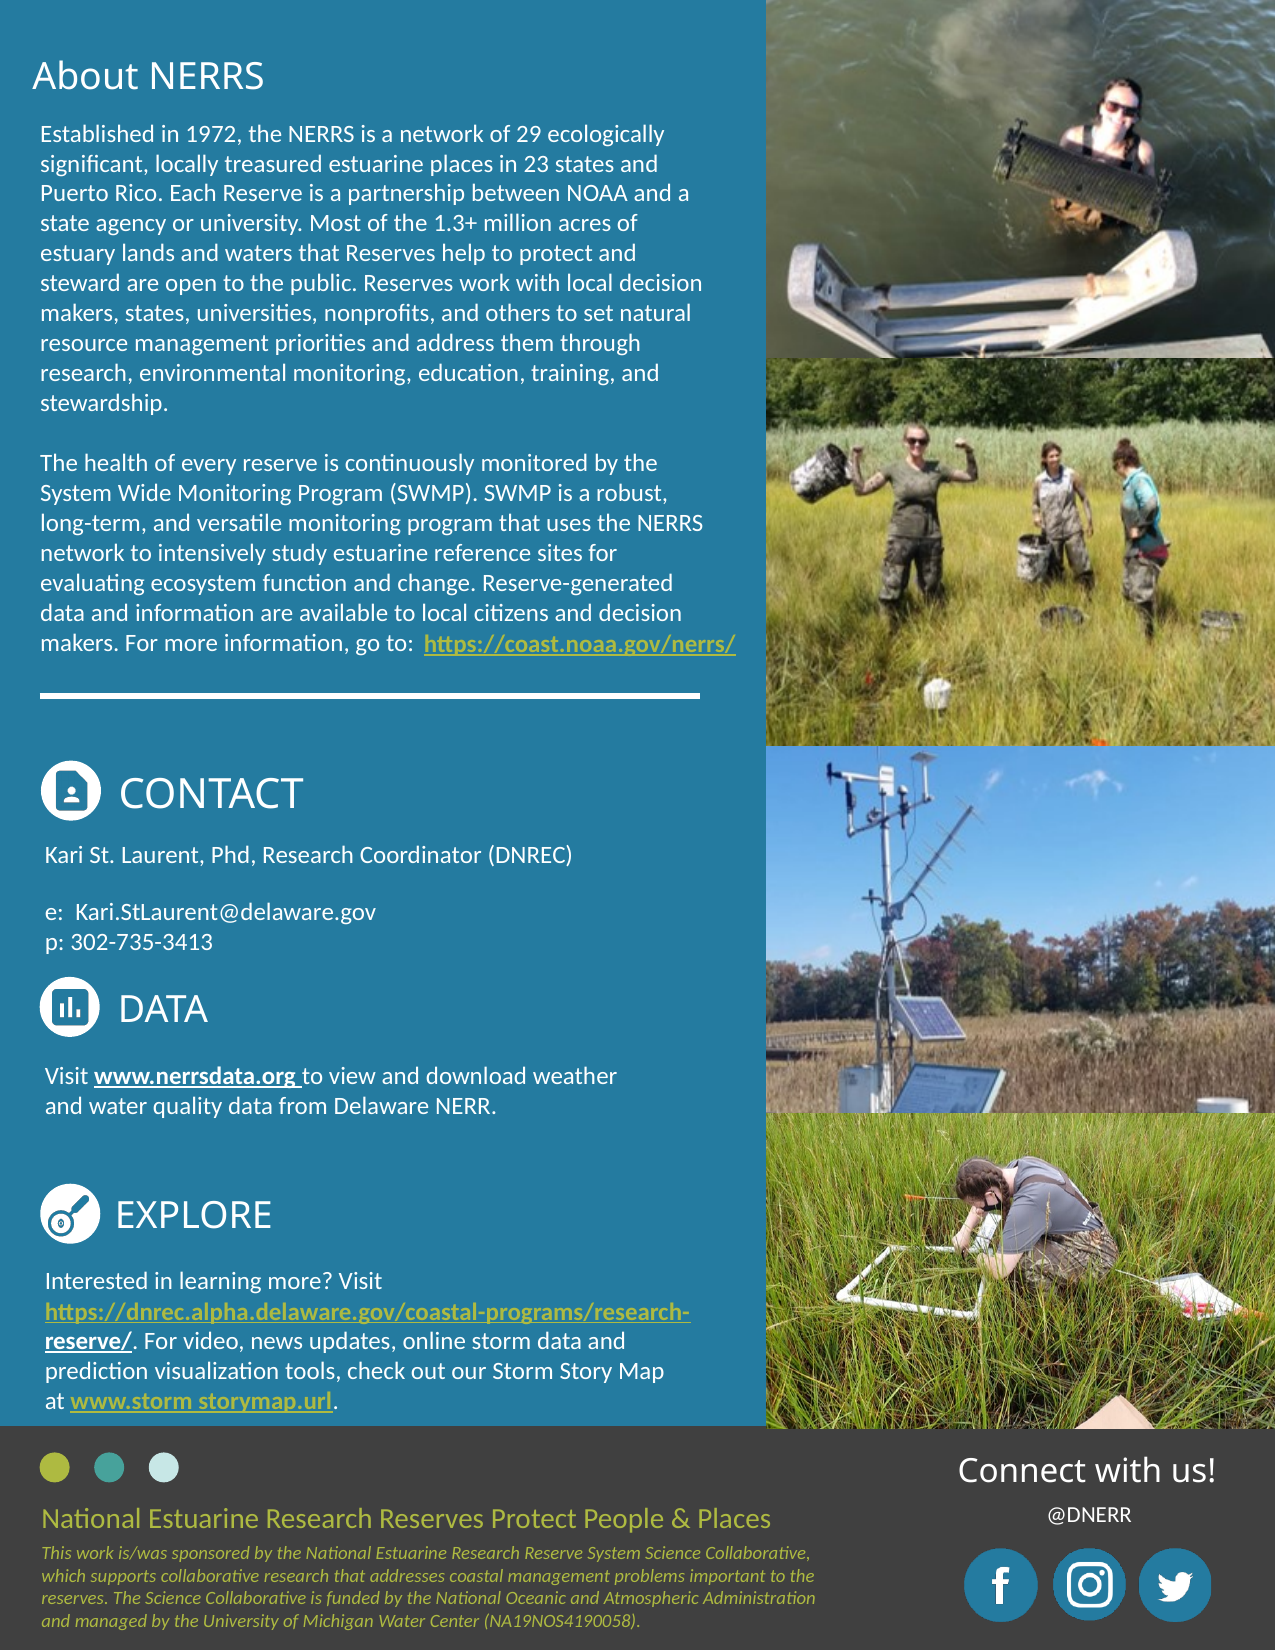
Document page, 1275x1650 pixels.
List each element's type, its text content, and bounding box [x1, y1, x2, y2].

list Interested in learning more? Visit https://dnrec.alpha.delaware.gov/coastal-programs/research- reserve/. For video, news updates, online storm data and prediction visualization tools, check out our Storm Story Map at www.storm storymap.url. [44, 1260, 766, 1411]
list Visit www.nerrsdata.org to view and download weather and water quality data from Delaware NERR. [44, 1052, 660, 1158]
picture [37, 1186, 98, 1247]
list @DNERR [939, 1496, 1240, 1534]
picture [43, 980, 97, 1034]
picture [53, 767, 90, 813]
picture [766, 0, 1275, 1429]
picture [962, 1546, 1212, 1622]
list Kari St. Laurent, Phd, Research Coordinator (DNREC) e: Kari.StLaurent@delaware.gov p: 302-735-3413 [44, 834, 660, 940]
